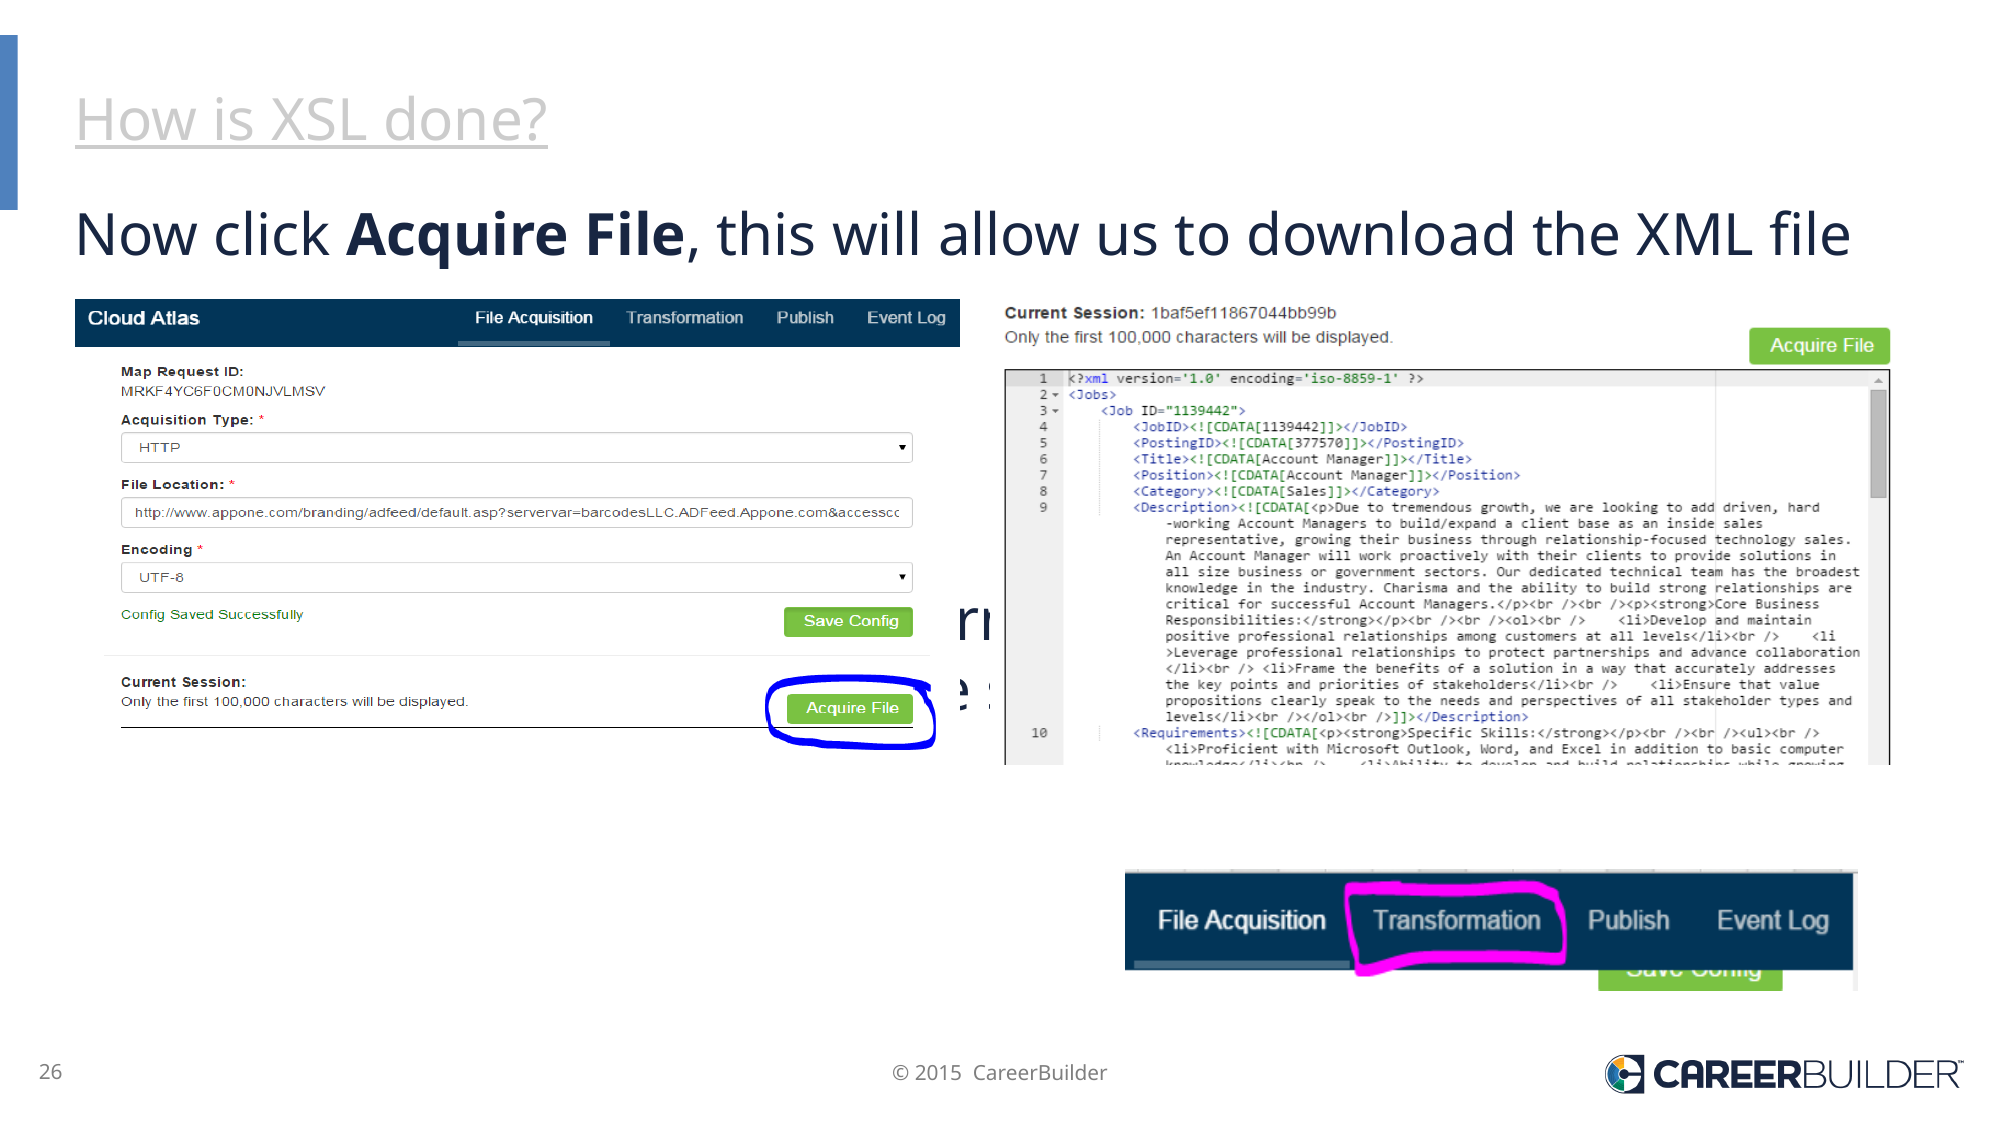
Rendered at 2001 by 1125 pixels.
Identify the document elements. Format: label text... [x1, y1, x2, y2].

picture [1124, 869, 1858, 991]
text_box 26 [24, 1042, 60, 1103]
picture [989, 299, 1906, 766]
text_box How is XSL done? Now click Acquire File, this will allow us to download the XML file Perfect!, we can proceed transforming the information, please click the next button at the top of the site: [60, 75, 1935, 1125]
picture [74, 299, 961, 751]
picture [1935, 1048, 1970, 1101]
